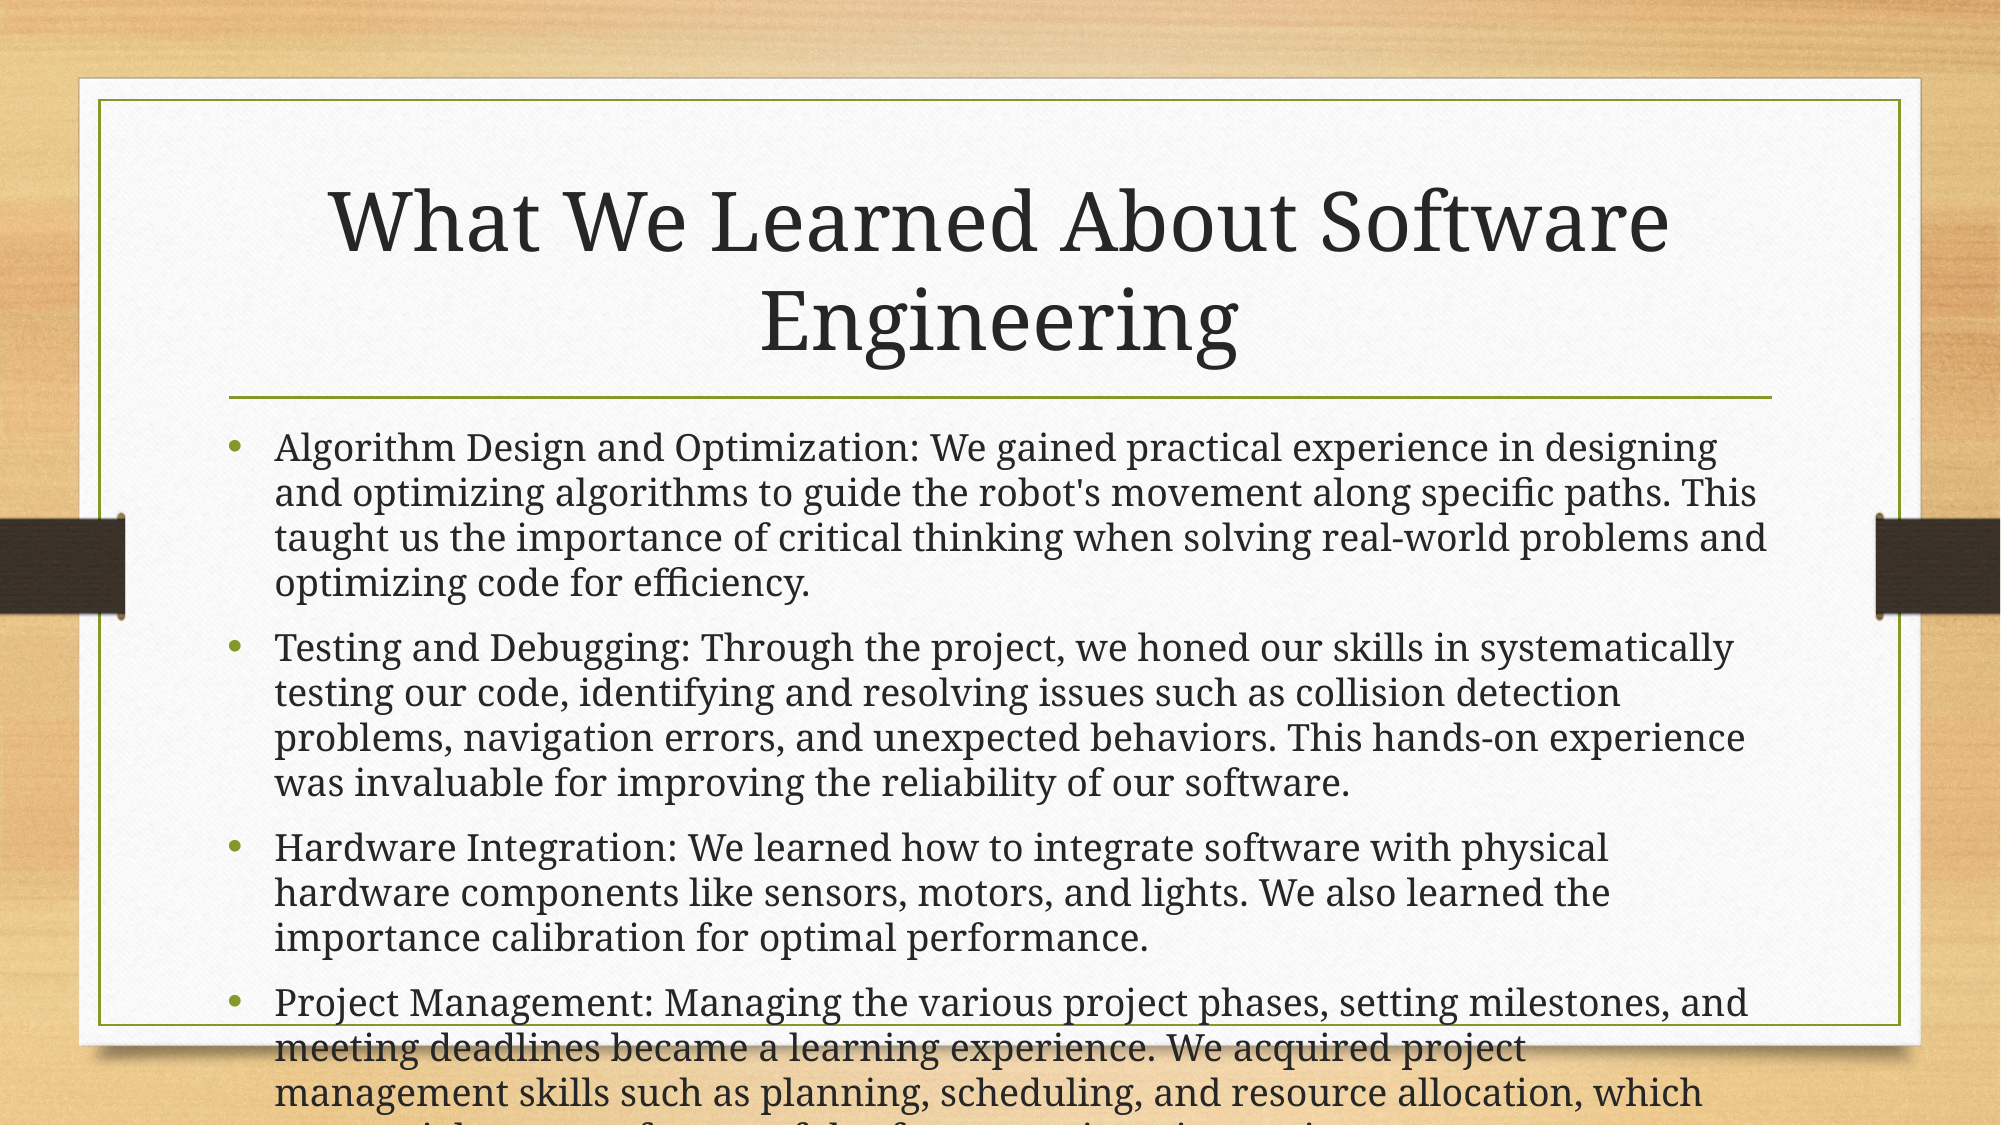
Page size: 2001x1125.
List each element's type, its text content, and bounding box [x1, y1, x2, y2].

title What We Learned About Software Engineering [212, 161, 1788, 375]
picture [0, 0, 2001, 1125]
list Algorithm Design and Optimization: We gained practical experience in designing and optimizing algorithms to guide the robot's movement along specific paths. This taught us the importance of critical thinking when solving real-world problems and optimizing code for efficiency. Testing and Debugging: Through the project, we honed our skills in systematically testing our code, identifying and resolving issues such as collision detection problems, navigation errors, and unexpected behaviors. This hands-on experience was invaluable for improving the reliability of our software. Hardware Integration: We learned how to integrate software with physical hardware components like sensors, motors, and lights. We also learned the importance calibration for optimal performance. Project Management: Managing the various project phases, setting milestones, and meeting deadlines became a learning experience. We acquired project management skills such as planning, scheduling, and resource allocation, which are crucial aspects of successful software engineering projects. [212, 416, 1788, 961]
